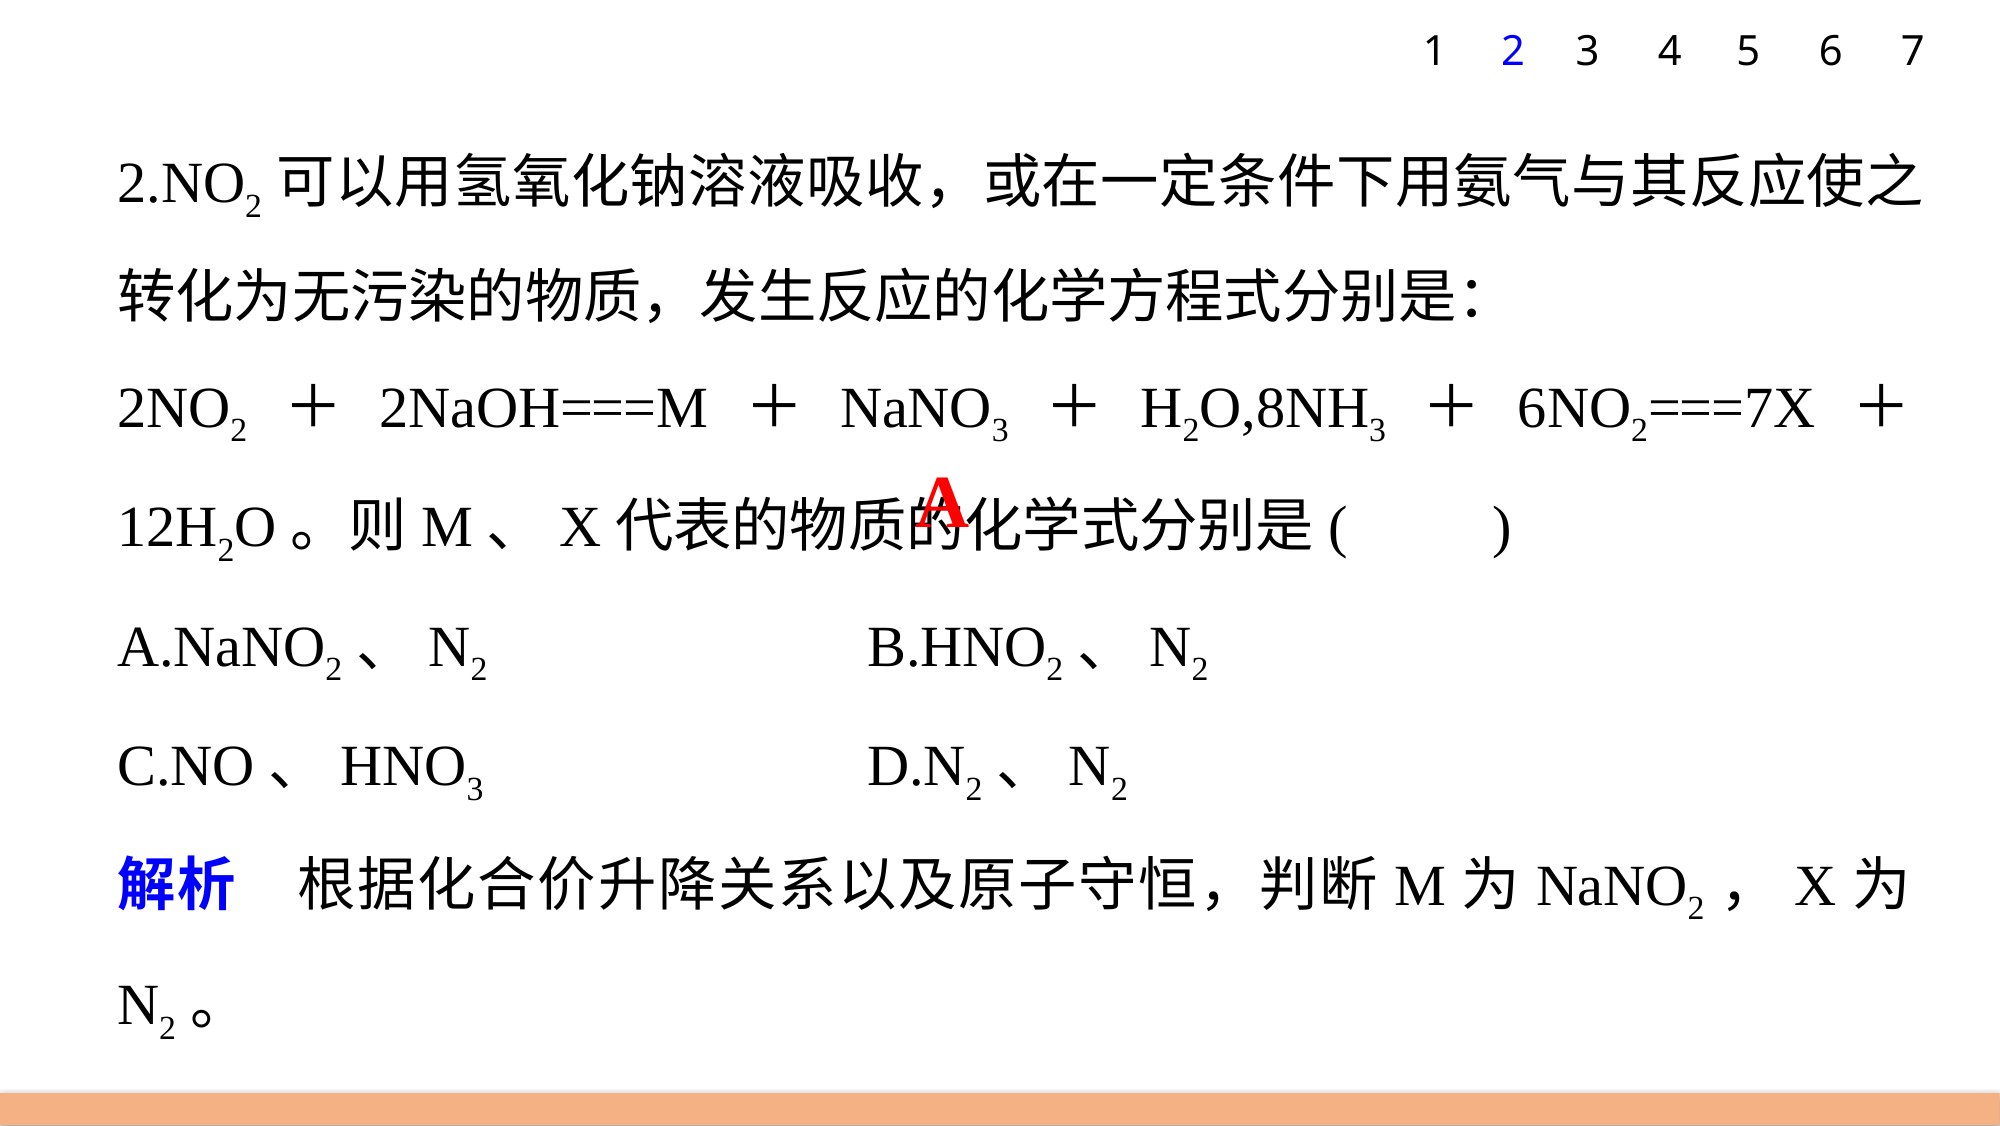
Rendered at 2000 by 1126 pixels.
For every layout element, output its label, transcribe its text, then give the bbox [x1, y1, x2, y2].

text_box 2.NO2可以用氢氧化钠溶液吸收，或在一定条件下用氨气与其反应使之转化为无污染的物质，发生反应的化学方程式分别是： 2NO2＋2NaOH===M＋NaNO3＋H2O,8NH3＋6NO2===7X＋12H2O。则M、X代表的物质的化学式分别是( ) A.NaNO2、N2 B.HNO2、N2 C.NO、HNO3 D.N2、N2 解析 根据化合价升降关系以及原子守恒，判断M为NaNO2，X为N2。 [97, 94, 1945, 1056]
text_box 5 [1715, 1, 1781, 97]
text_box 4 [1636, 1, 1702, 97]
text_box A [900, 400, 985, 550]
text_box 3 [1562, 1, 1620, 97]
text_box [0, 1092, 2000, 1126]
text_box 6 [1797, 1, 1863, 97]
text_box 2 [1483, 1, 1546, 97]
text_box 1 [1401, 1, 1467, 97]
text_box 7 [1879, 1, 1945, 96]
